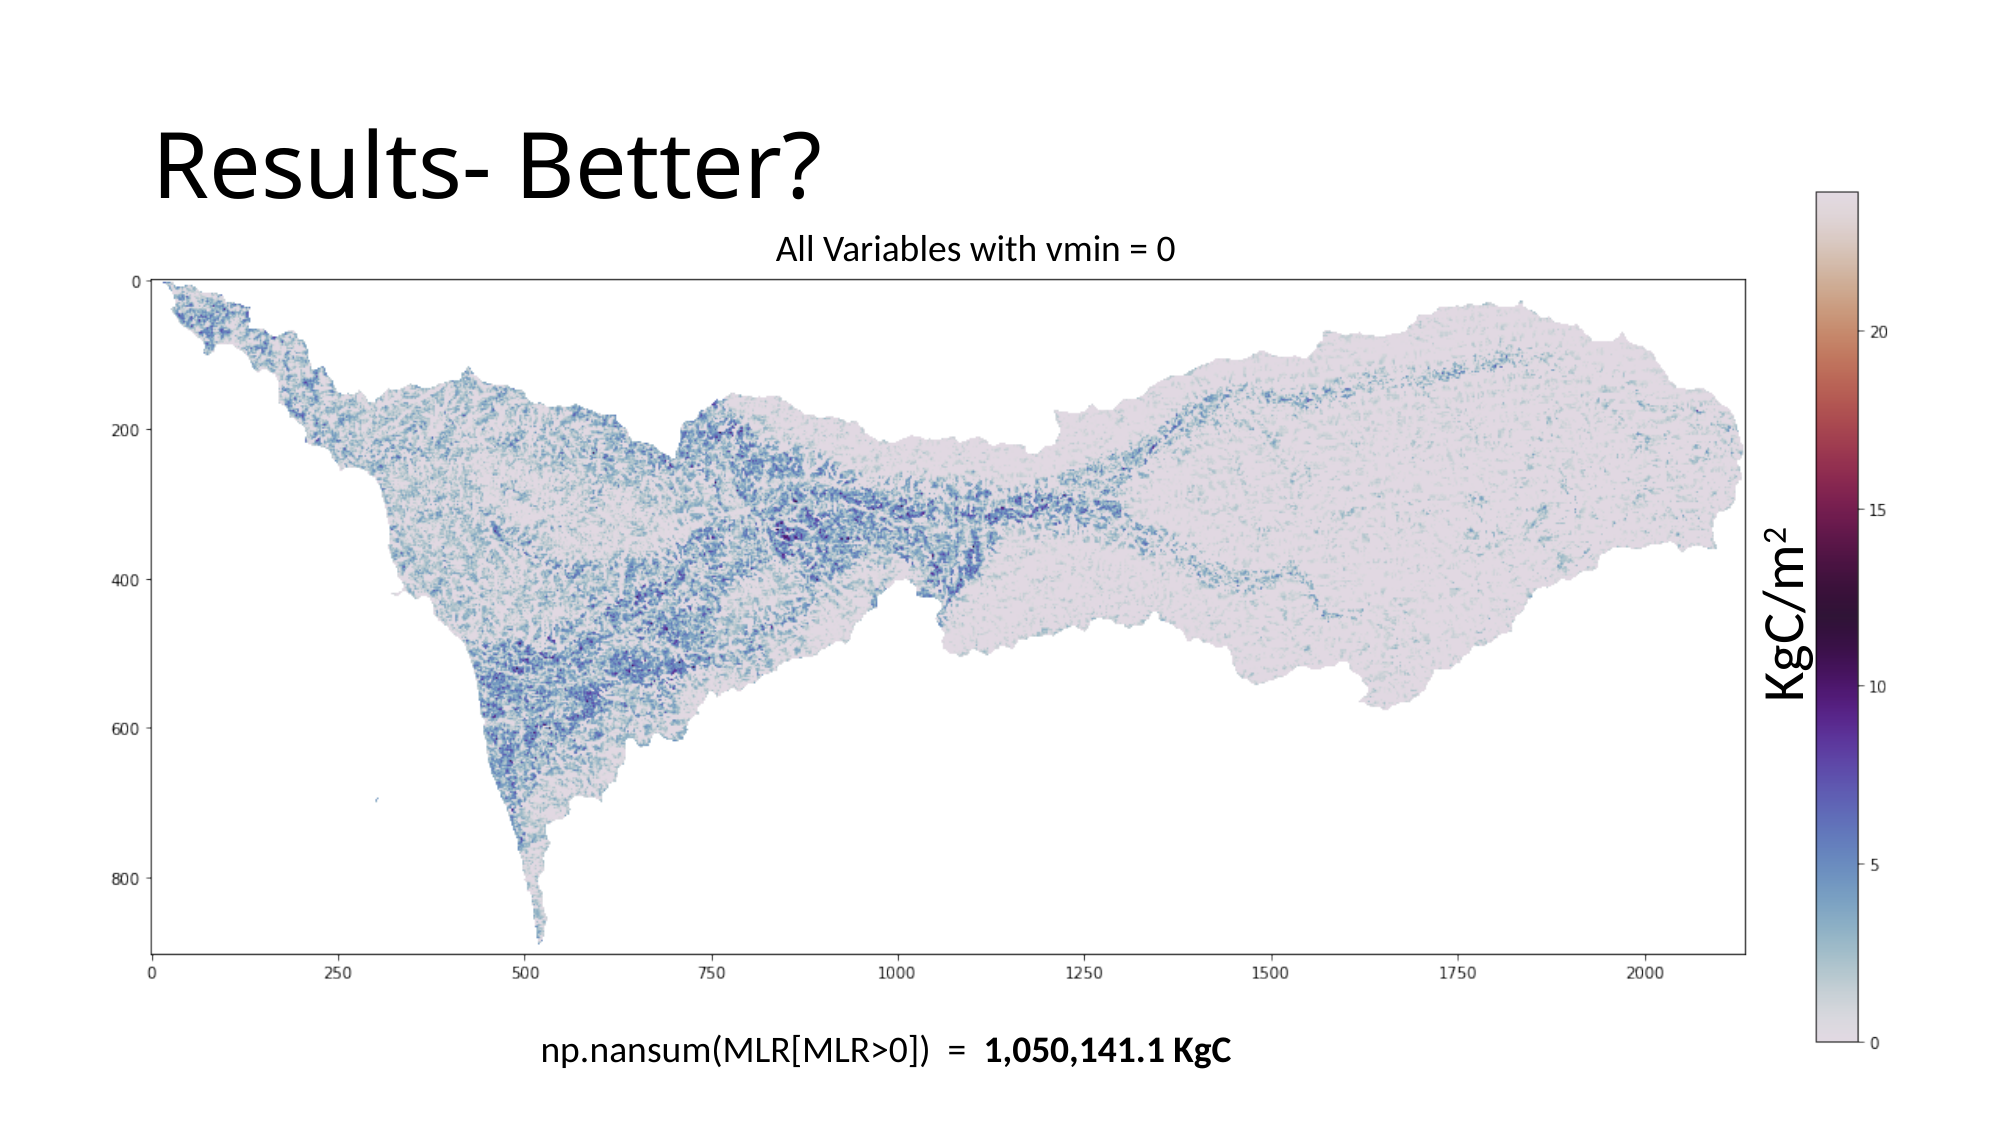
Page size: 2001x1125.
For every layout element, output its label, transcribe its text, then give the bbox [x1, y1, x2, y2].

picture [99, 182, 1900, 1062]
text_box np.nansum(MLR[MLR>0]) = 1,050,141.1 KgC [525, 1062, 1426, 1078]
title Results- Better? [137, 59, 1863, 182]
